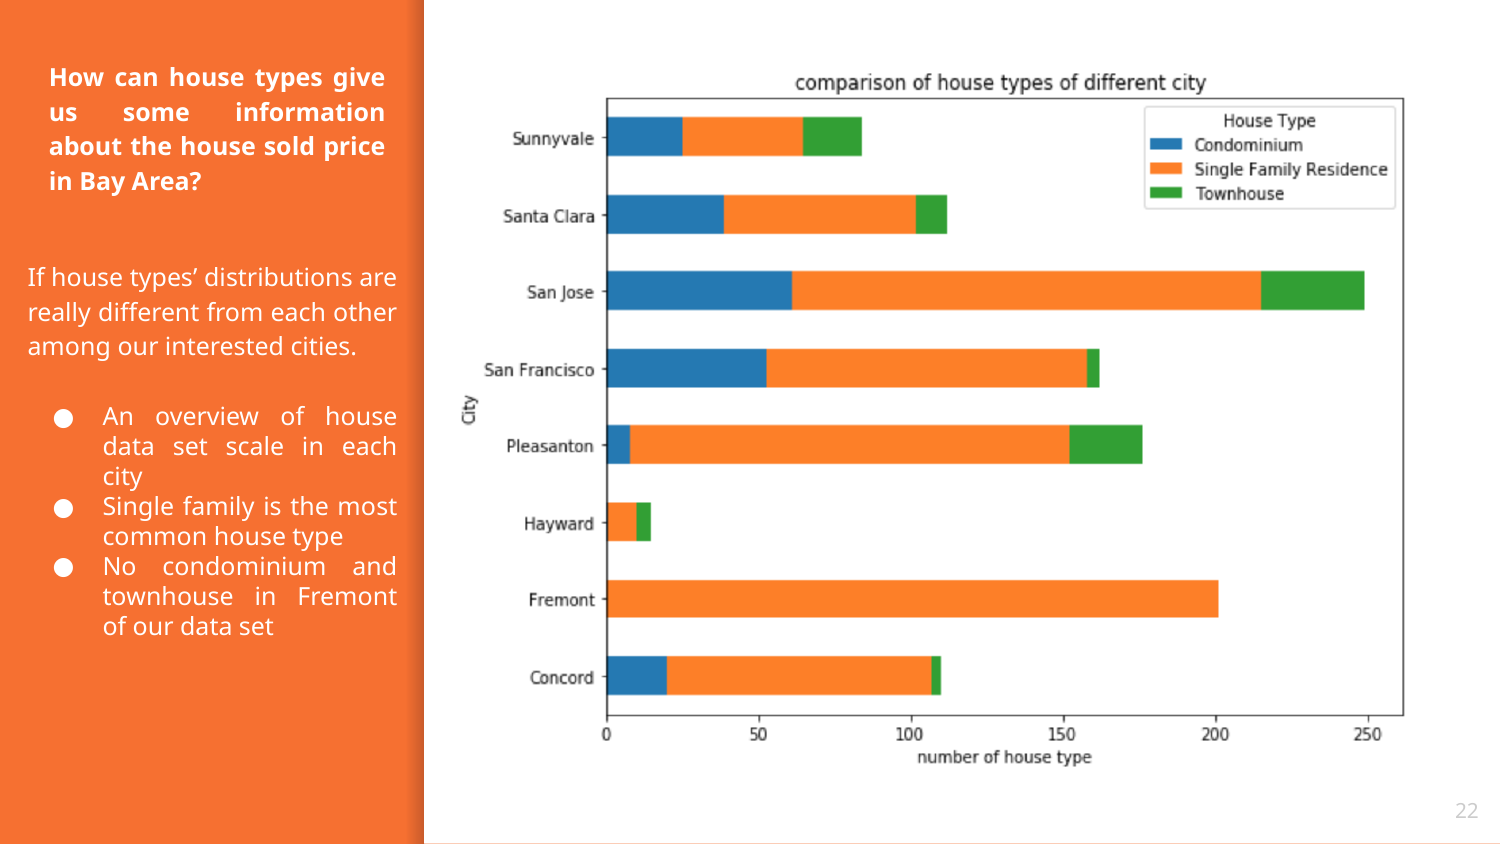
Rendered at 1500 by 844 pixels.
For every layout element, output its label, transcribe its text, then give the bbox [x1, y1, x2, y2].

title If house types’ distributions are really different from each other among our interested cities. An overview of house data set scale in each city Single family is the most common house type No condominium and townhouse in Fremont of our data set [12, 242, 413, 722]
slide_number ‹#› [1403, 779, 1494, 844]
picture [441, 64, 1483, 779]
text_box How can house types give us some information about the house sold price in Bay Area? [33, 42, 402, 218]
